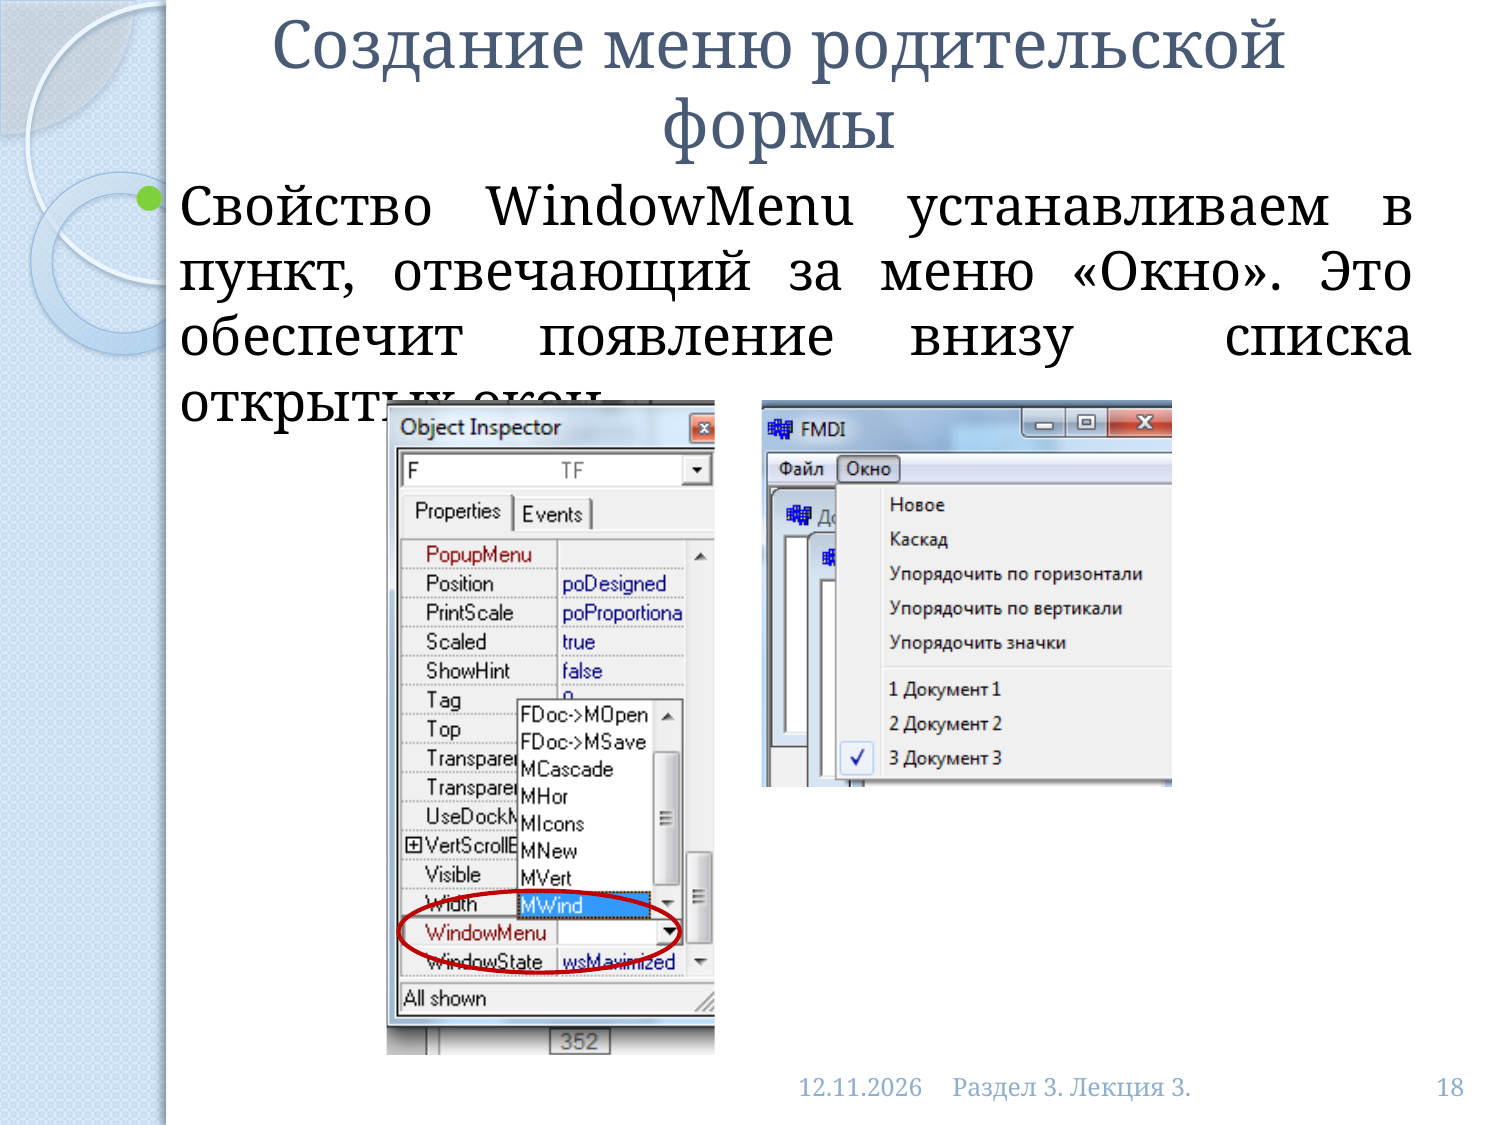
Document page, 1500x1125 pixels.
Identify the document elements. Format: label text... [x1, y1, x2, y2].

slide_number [587, 1034, 938, 1113]
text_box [386, 399, 715, 1055]
text_box Создание меню родительской формы [187, 11, 1371, 153]
slide_number 18 [1413, 1034, 1488, 1113]
list Свойство WindowMenu устанавливаем в пункт, отвечающий за меню «Окно». Это обеспечит появление внизу списка открытых окон [104, 164, 1430, 1025]
picture [761, 399, 1173, 788]
footer Раздел 3. Лекция 3. [938, 1034, 1413, 1113]
